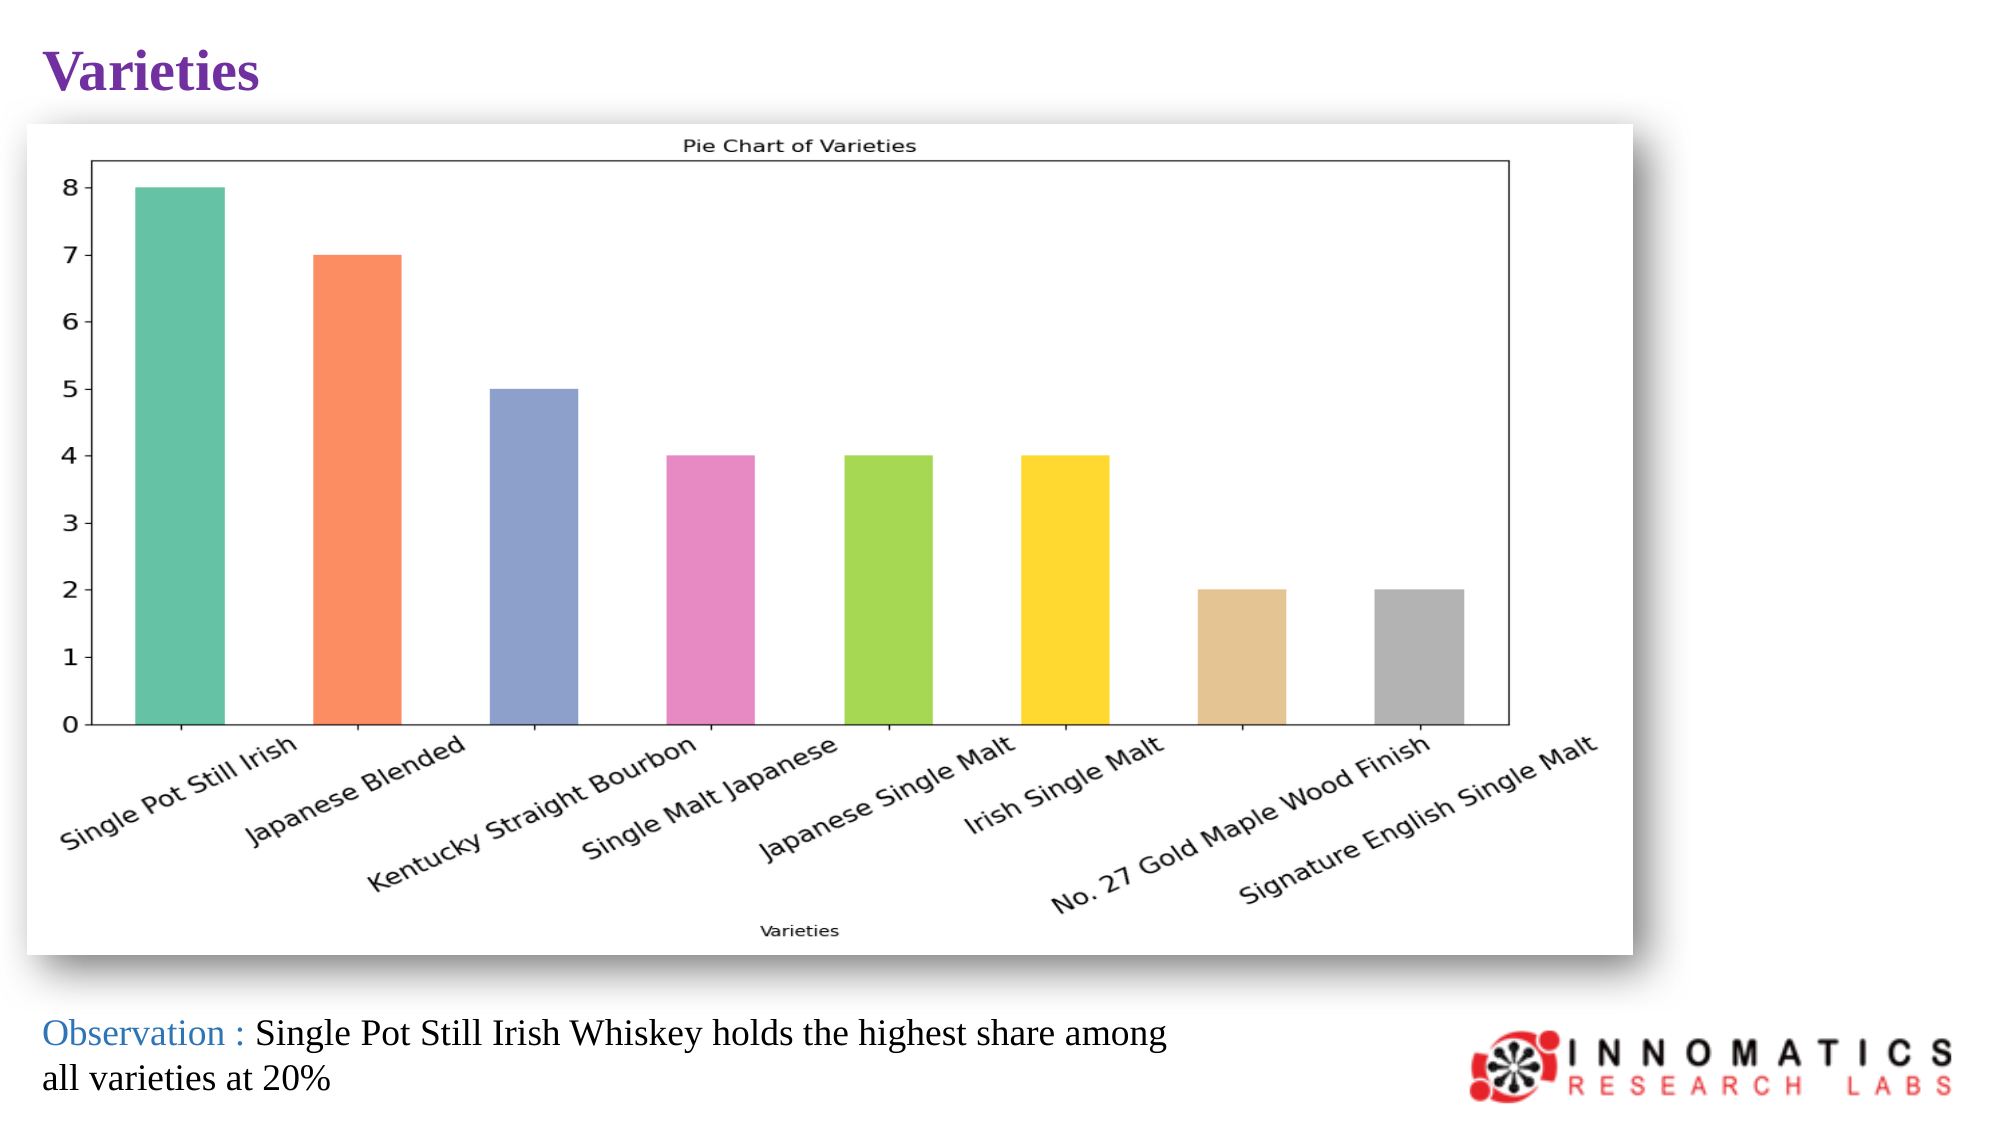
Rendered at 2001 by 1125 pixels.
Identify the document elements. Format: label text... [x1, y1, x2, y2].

text_box Observation : Single Pot Still Irish Whiskey holds the highest share among all varieties at 20% [27, 1000, 1212, 1106]
picture [27, 124, 1633, 956]
picture [1445, 1014, 1975, 1125]
text_box Varieties [27, 24, 662, 109]
